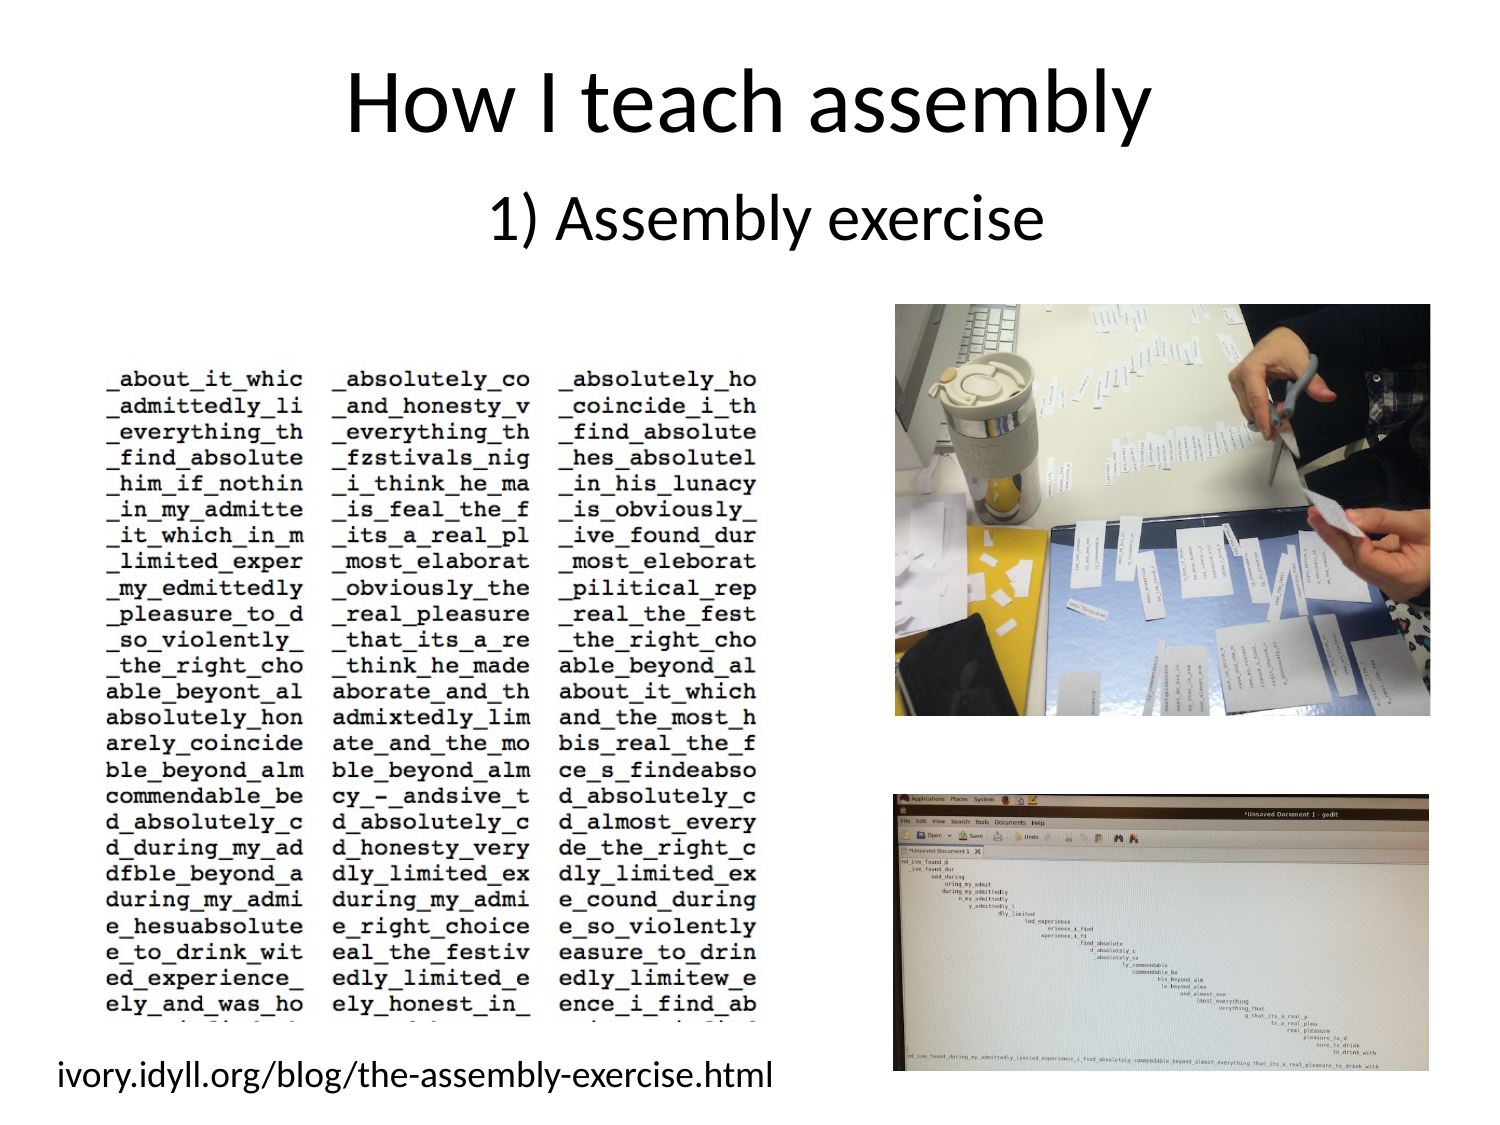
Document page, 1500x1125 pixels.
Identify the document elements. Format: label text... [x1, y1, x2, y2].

picture [106, 358, 788, 1022]
title How I teach assembly [75, 1, 1425, 190]
list 1) Assembly exercise [91, 166, 1442, 1022]
picture [894, 304, 1431, 716]
text_box ivory.idyll.org/blog/the-assembly-exercise.html [42, 1042, 1404, 1103]
picture [893, 794, 1429, 1071]
